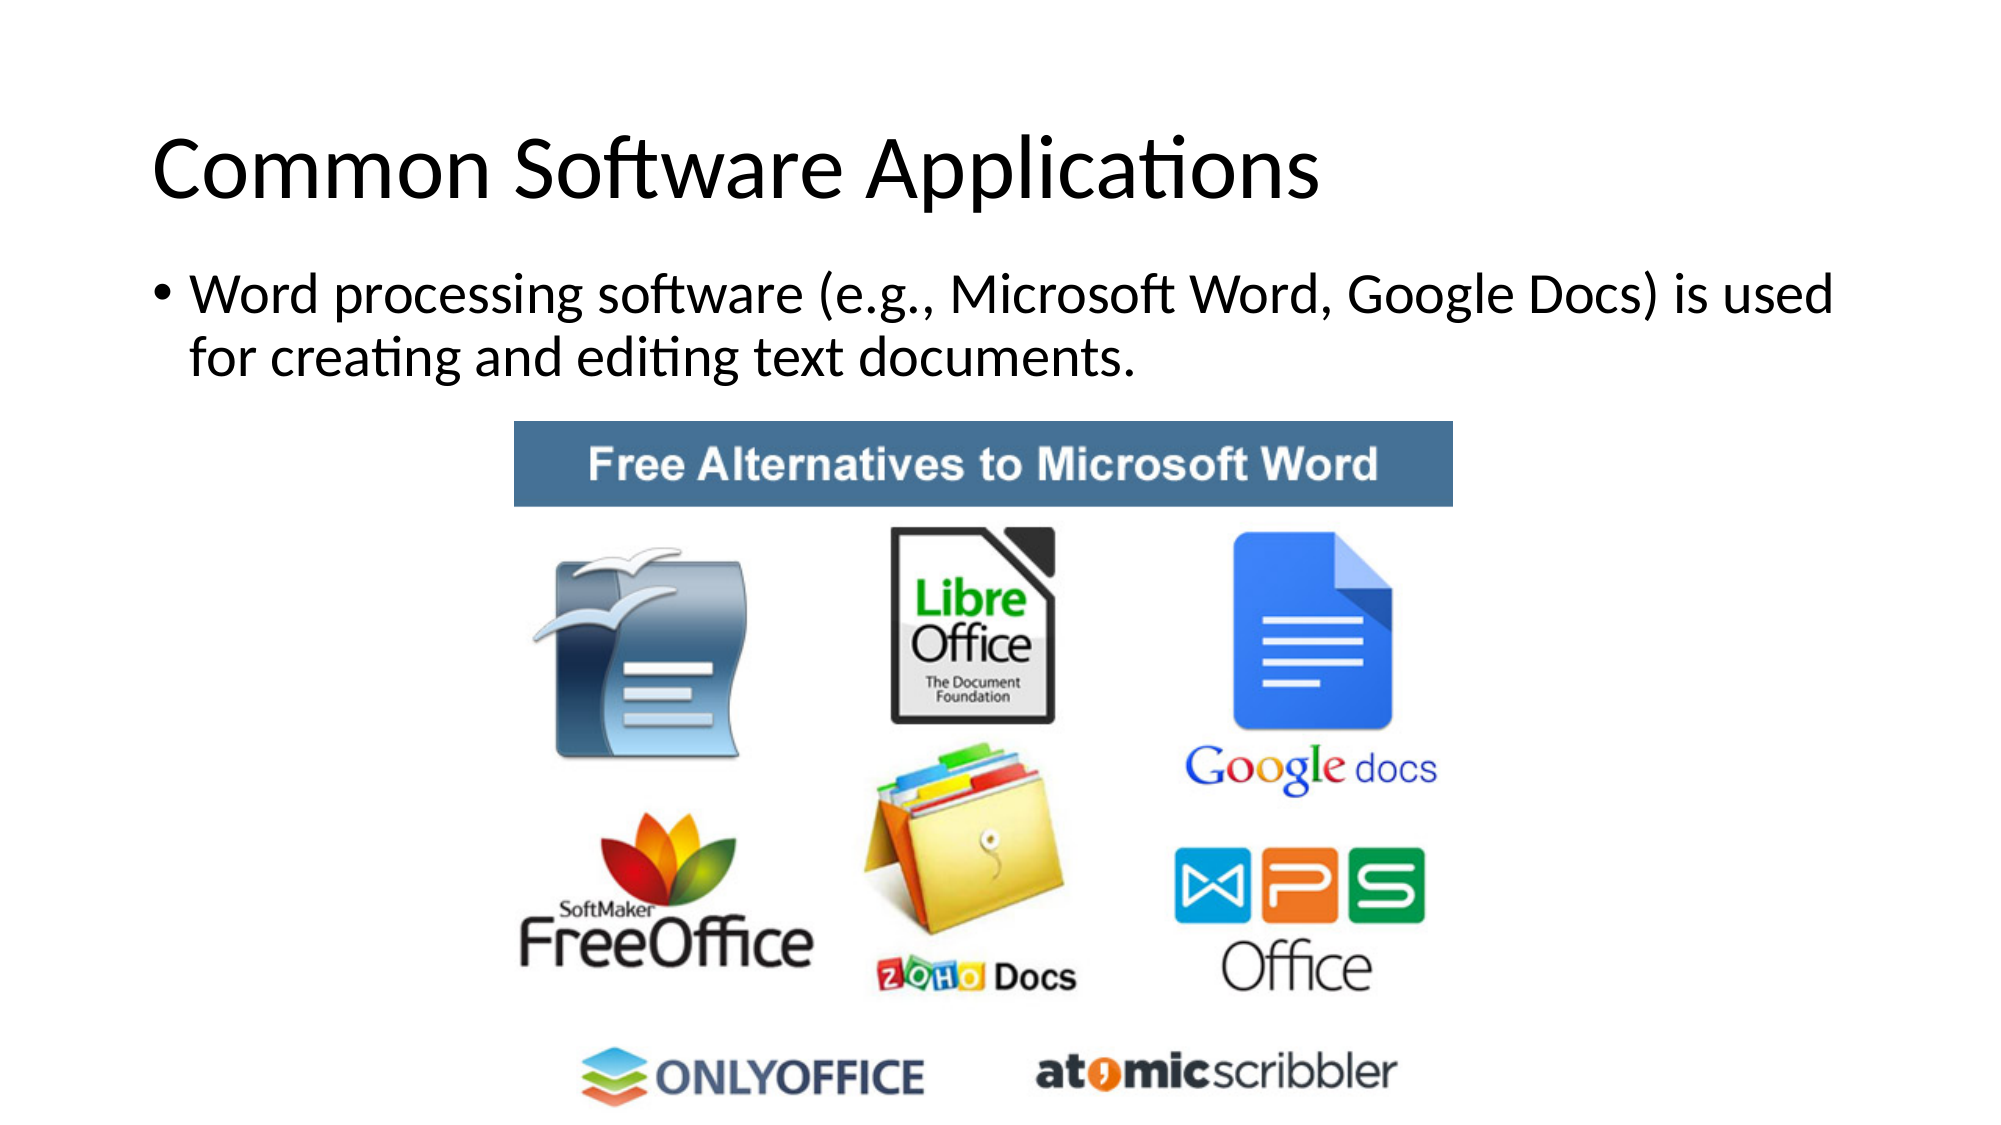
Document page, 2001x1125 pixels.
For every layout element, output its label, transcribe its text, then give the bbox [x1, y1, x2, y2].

title Common Software Applications [137, 59, 1863, 255]
picture [514, 421, 1453, 1125]
list Word processing software (e.g., Microsoft Word, Google Docs) is used for creating and editing text documents. [137, 255, 1863, 970]
